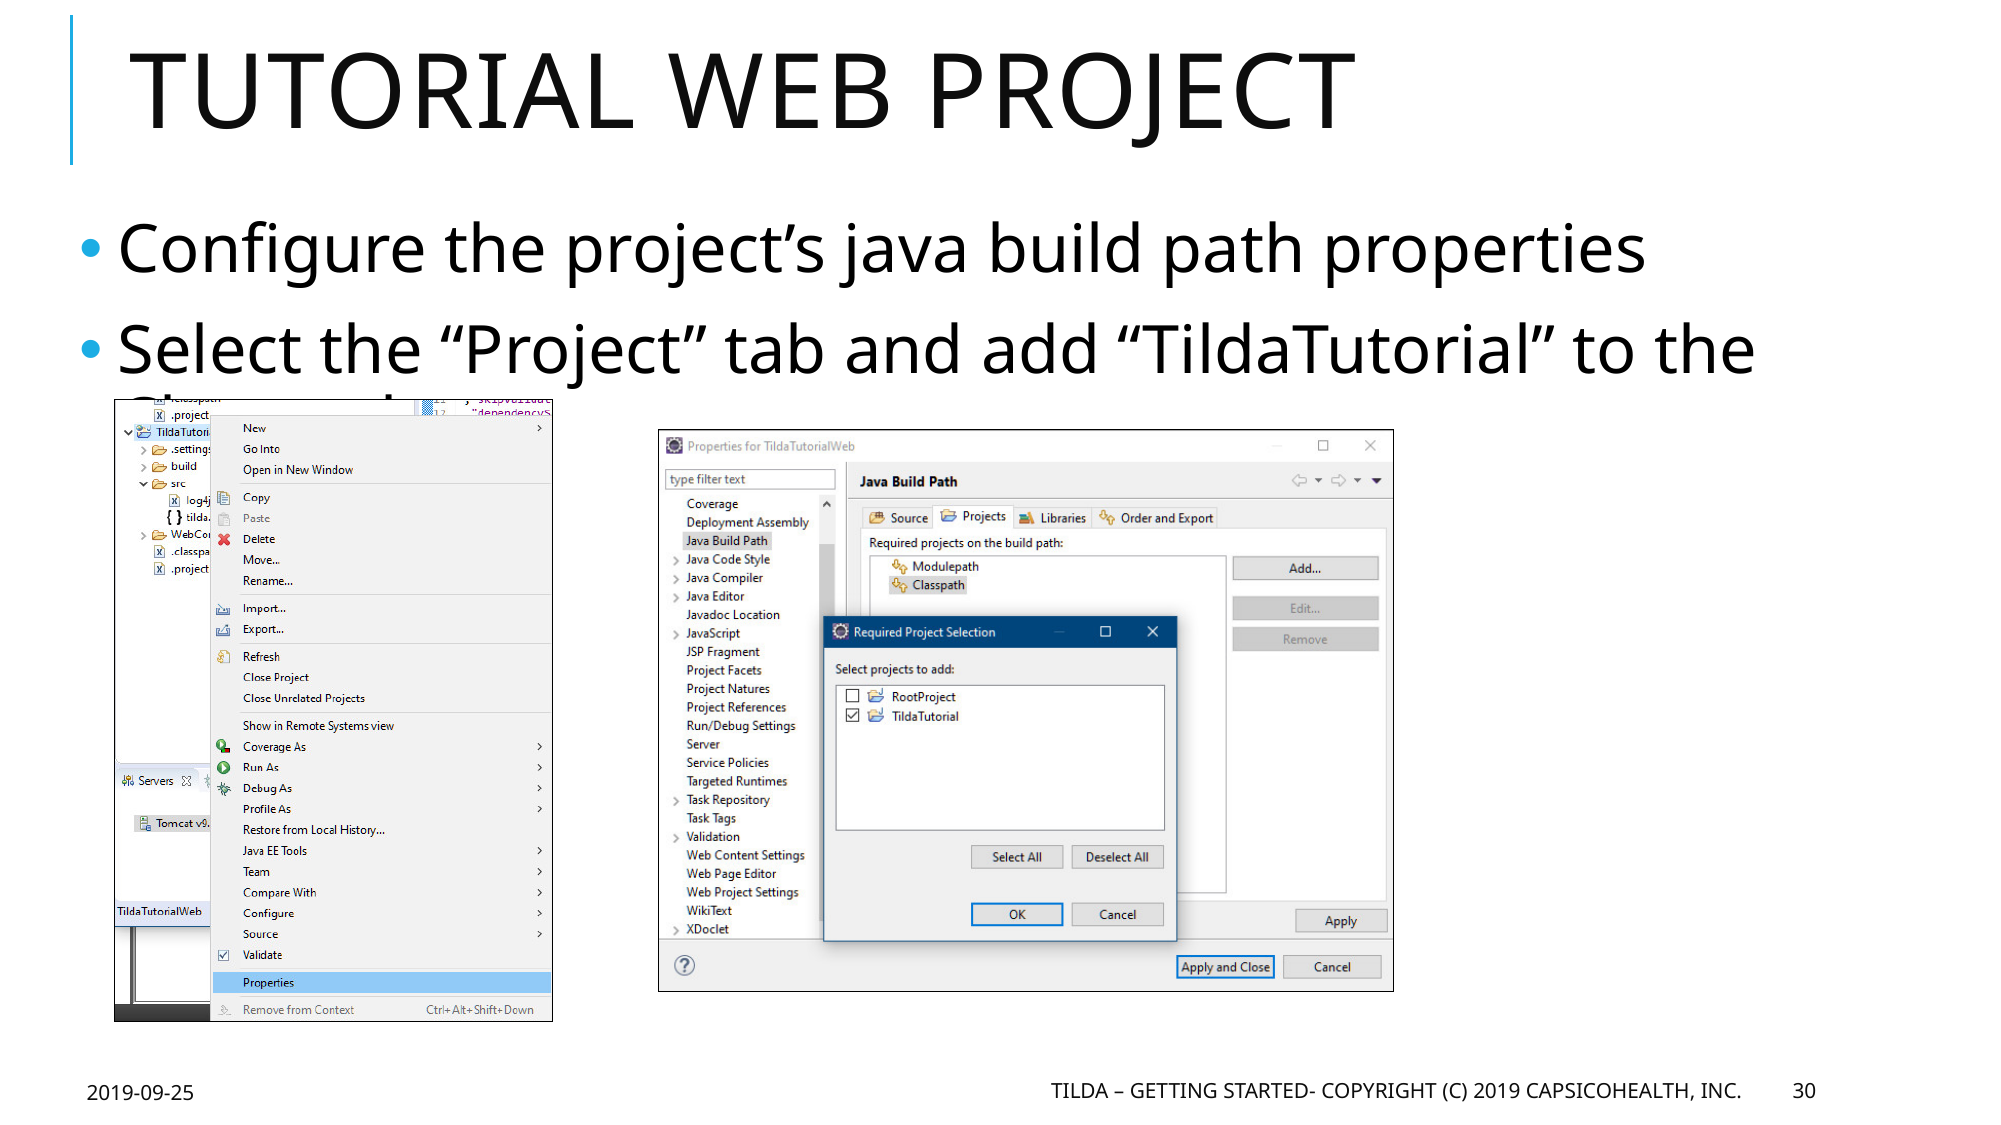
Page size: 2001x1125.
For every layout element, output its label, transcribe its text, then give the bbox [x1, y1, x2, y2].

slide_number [71, 1077, 522, 1107]
title Tutorial Web Project [114, 34, 1938, 163]
list Configure the project’s java build path properties Select the “Project” tab and add “TildaTutorial” to the Classpath [71, 207, 1938, 1035]
picture [114, 399, 554, 1022]
slide_number 30 [1777, 1077, 1938, 1107]
footer Tilda – Getting Started- Copyright (c) 2019 CapsicoHealth, Inc. [559, 1077, 1763, 1107]
picture [658, 429, 1394, 992]
